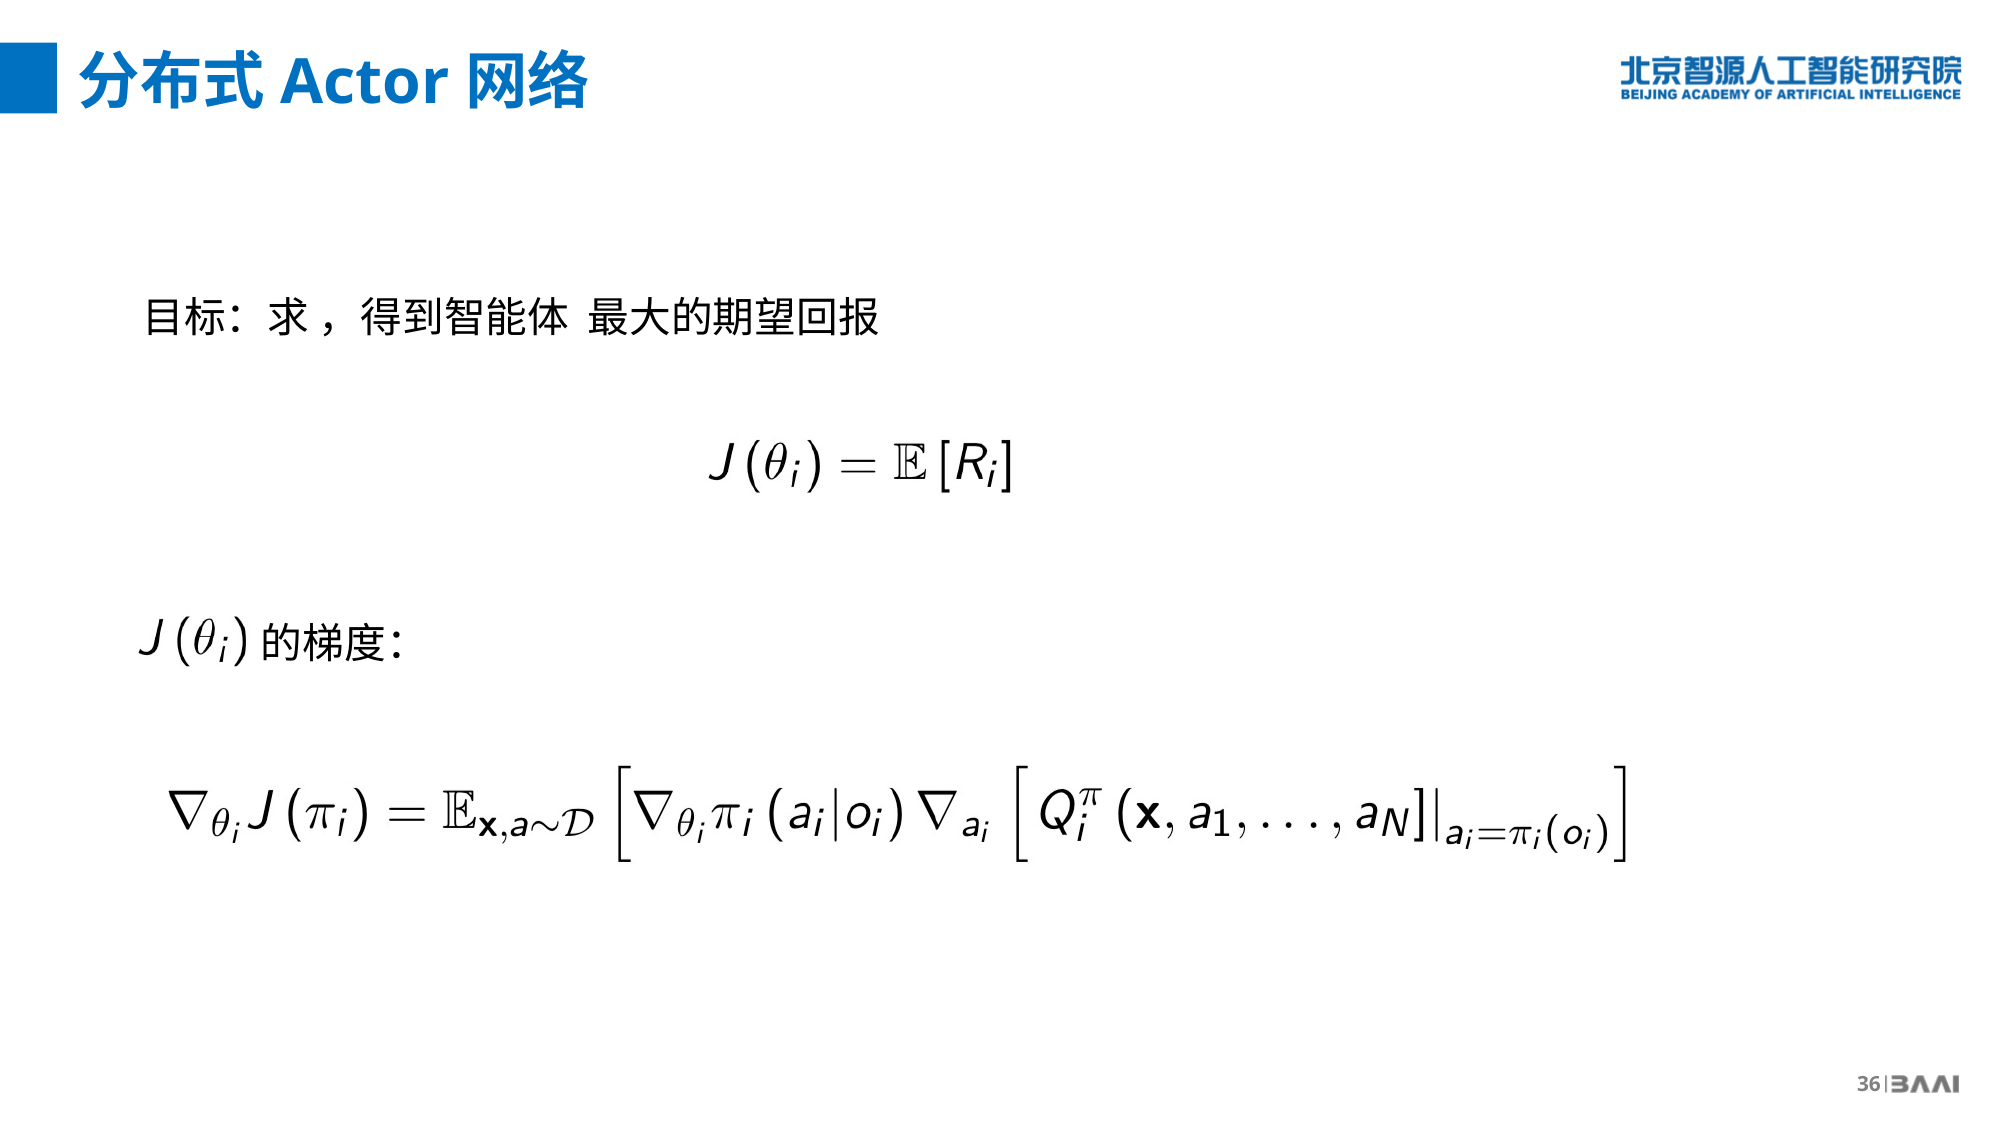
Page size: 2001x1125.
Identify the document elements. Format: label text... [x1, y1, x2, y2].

picture [1613, 38, 1972, 117]
picture [679, 405, 1059, 518]
slide_number 36 [1836, 1073, 1896, 1095]
picture [1896, 1073, 1963, 1095]
list 分布式Actor网络 [77, 49, 1588, 107]
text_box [127, 587, 1659, 900]
